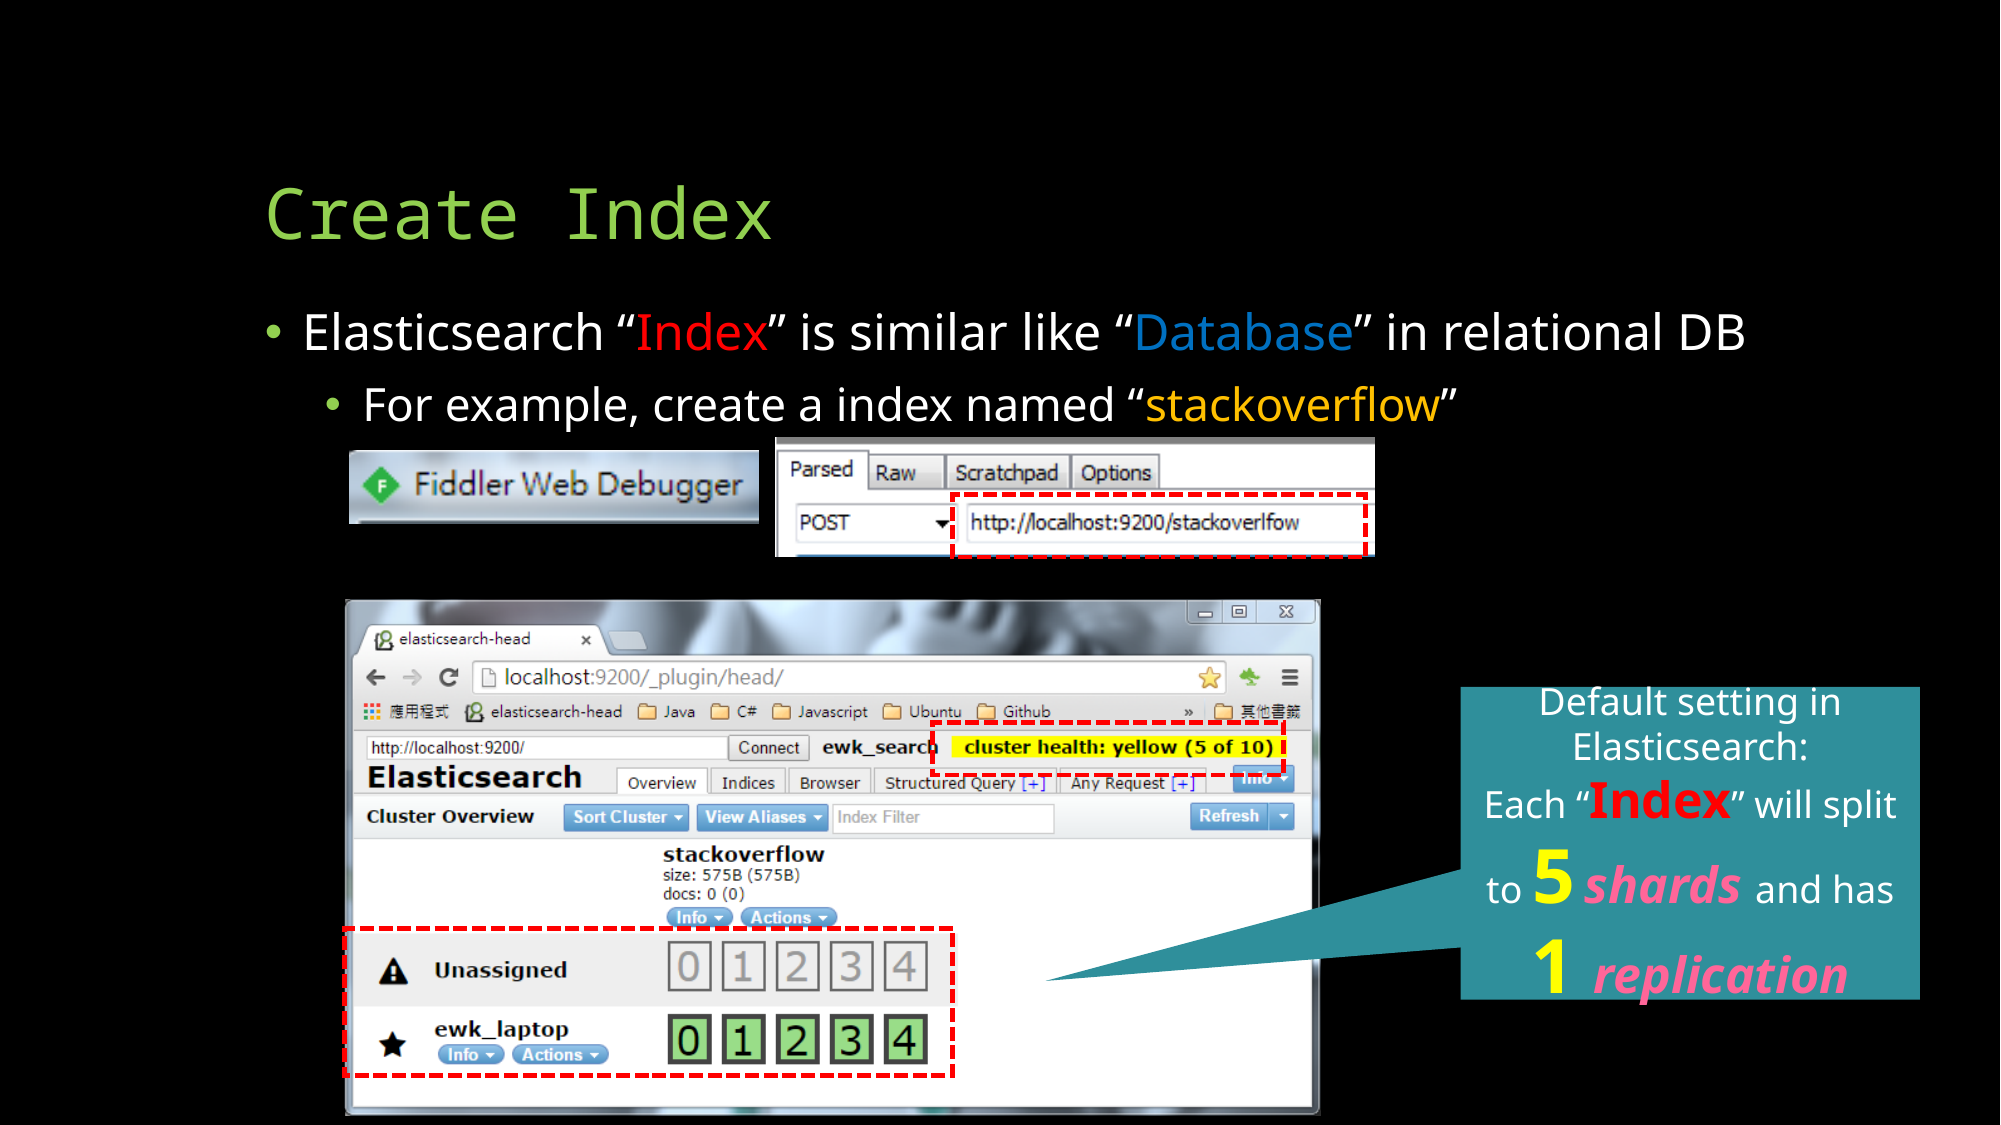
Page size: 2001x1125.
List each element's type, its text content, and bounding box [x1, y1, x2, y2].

title Create Index [249, 75, 1750, 263]
list Elasticsearch “Index” is similar like “Database” in relational DB For example, create a index named “stackoverflow” [249, 299, 1780, 1047]
text_box Default setting in Elasticsearch: Each “Index” will split to 5 shards and has 1 replication [1321, 685, 1921, 1001]
picture [344, 599, 1321, 1116]
picture [775, 437, 1375, 557]
picture [349, 450, 760, 524]
